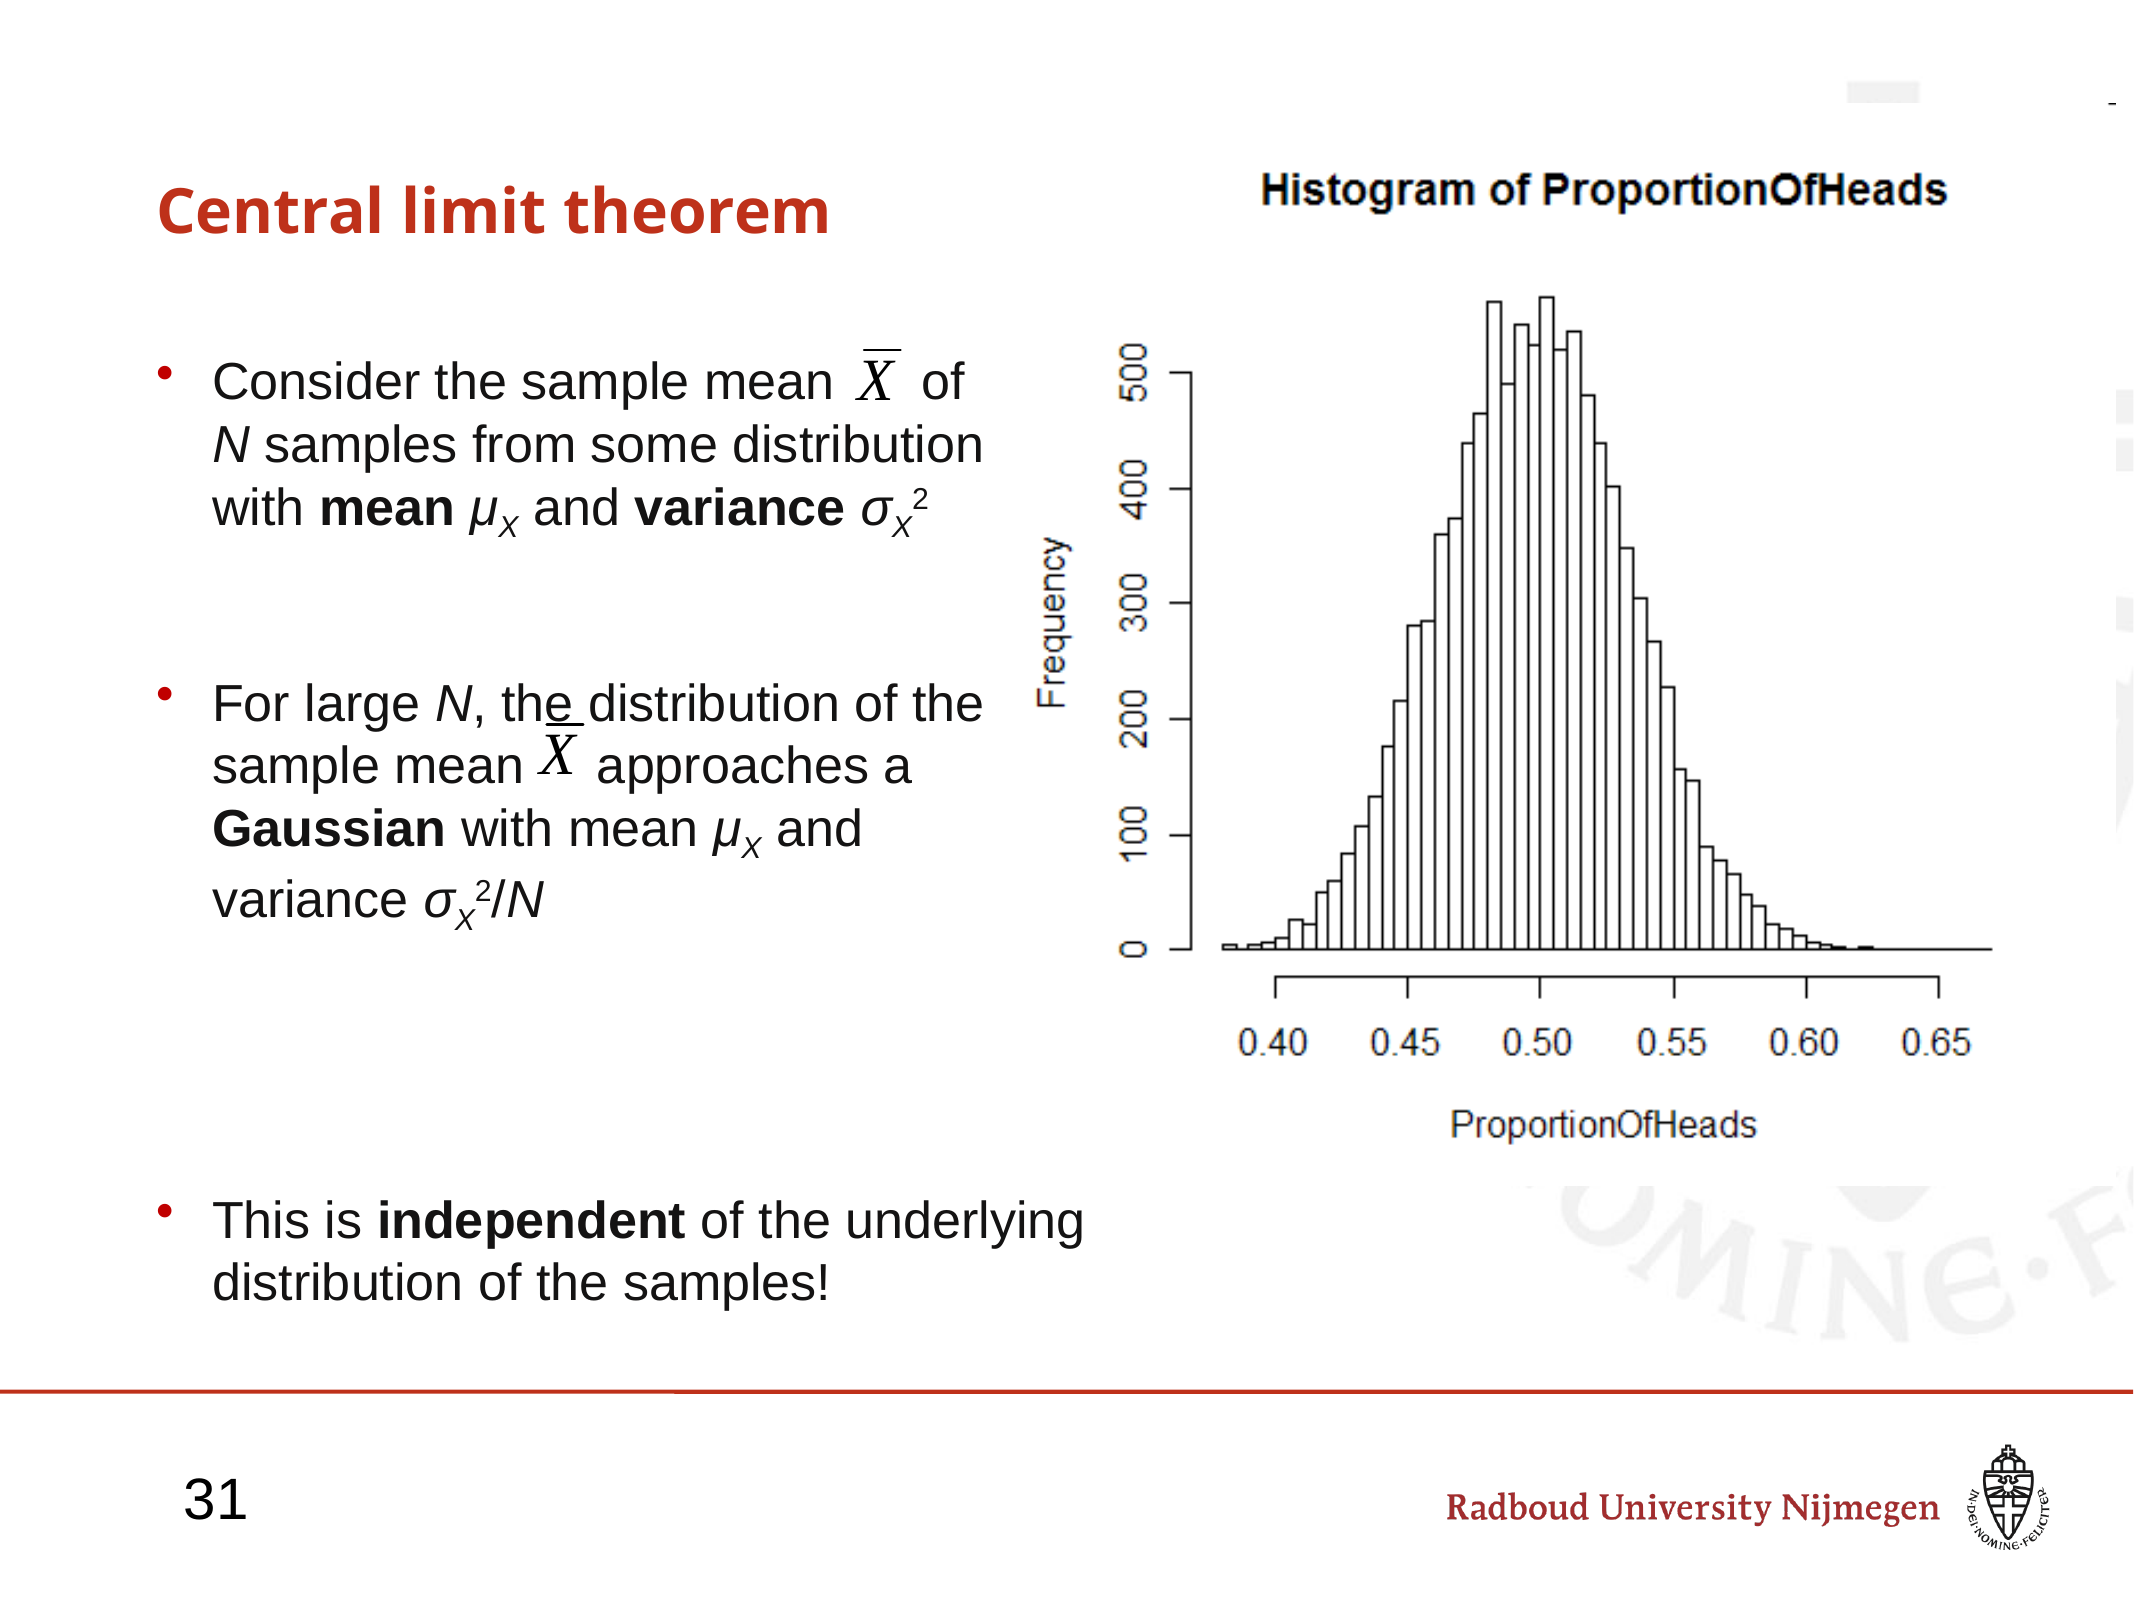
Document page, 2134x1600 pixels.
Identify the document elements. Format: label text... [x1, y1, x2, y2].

picture [0, 1394, 2134, 1600]
title Central limit theorem [147, 162, 1025, 336]
slide_number 31 [168, 1453, 667, 1540]
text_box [843, 334, 914, 411]
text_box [525, 709, 597, 785]
picture [0, 0, 2134, 1389]
list Consider the sample mean of N samples from some distribution with mean μX and variance σX2 For large N, the distribution of the sample mean approaches a Gaussian with mean μX and variance σX2/N This is independent of the underlying distribution of the samples! [147, 339, 1961, 1325]
